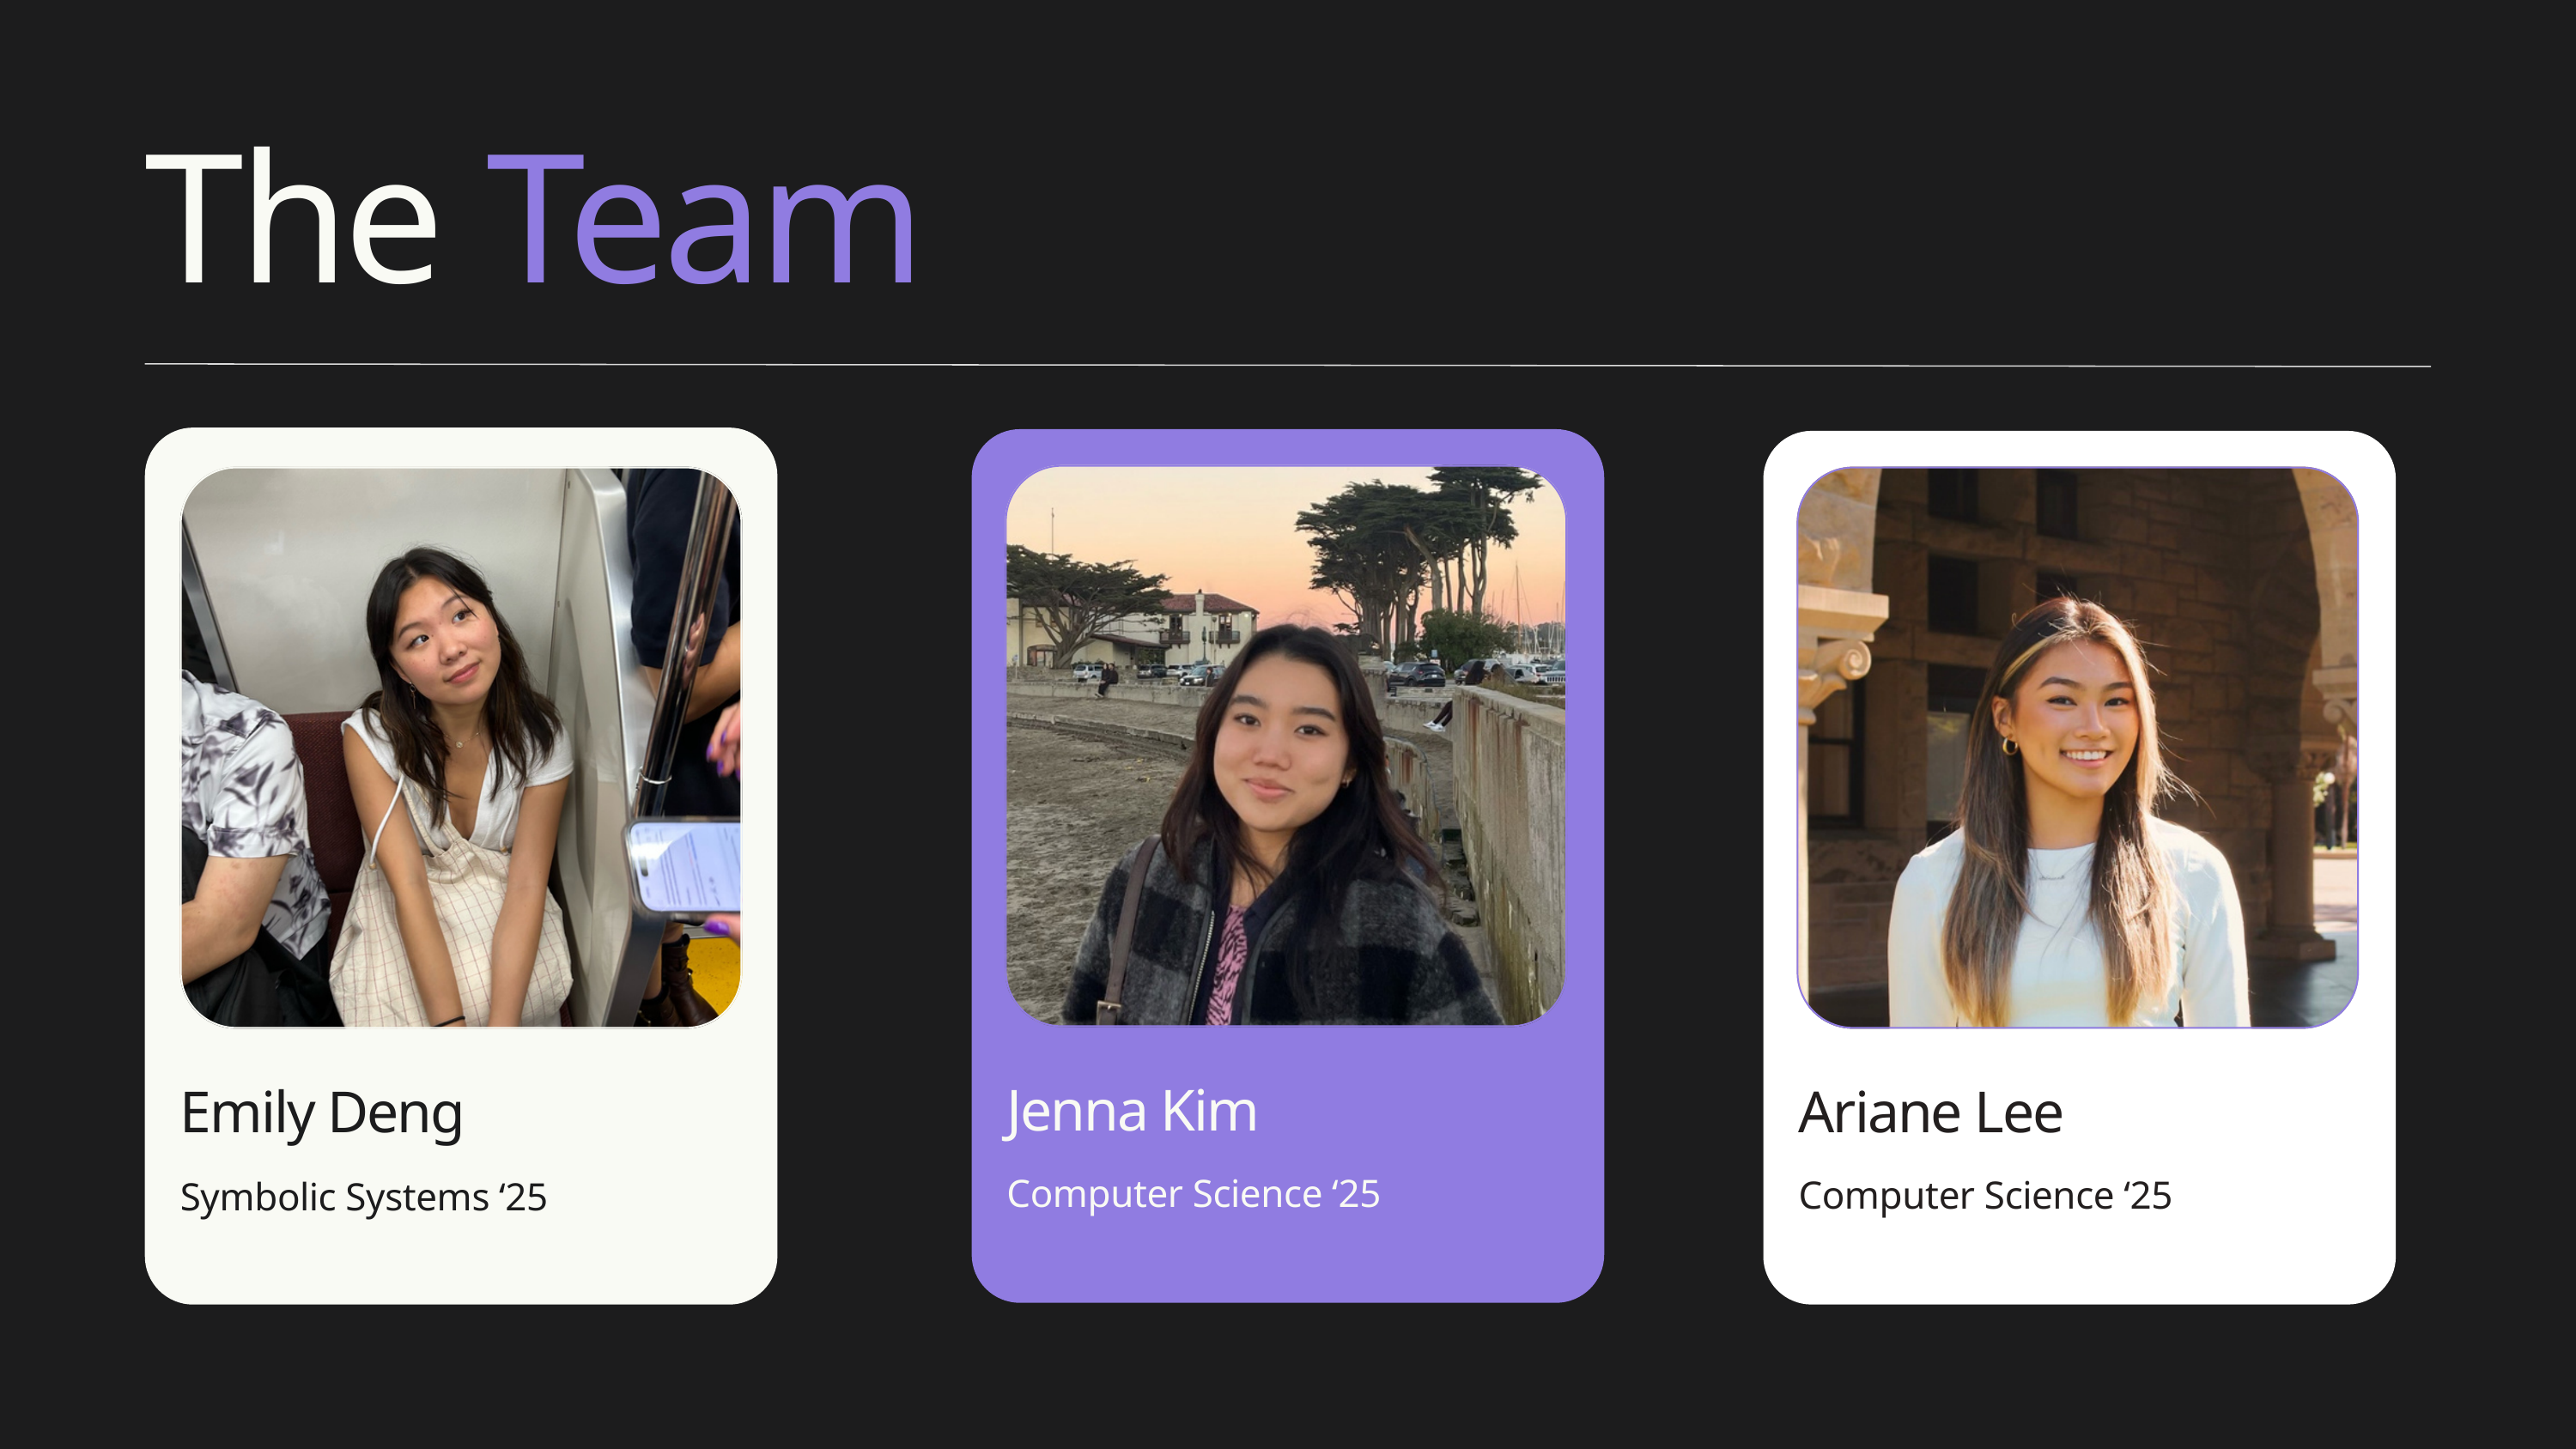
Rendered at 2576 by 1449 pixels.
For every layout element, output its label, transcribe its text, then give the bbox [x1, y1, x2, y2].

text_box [971, 428, 1605, 1303]
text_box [144, 427, 778, 1305]
text_box The Team [144, 129, 1601, 319]
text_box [1763, 430, 2397, 1305]
